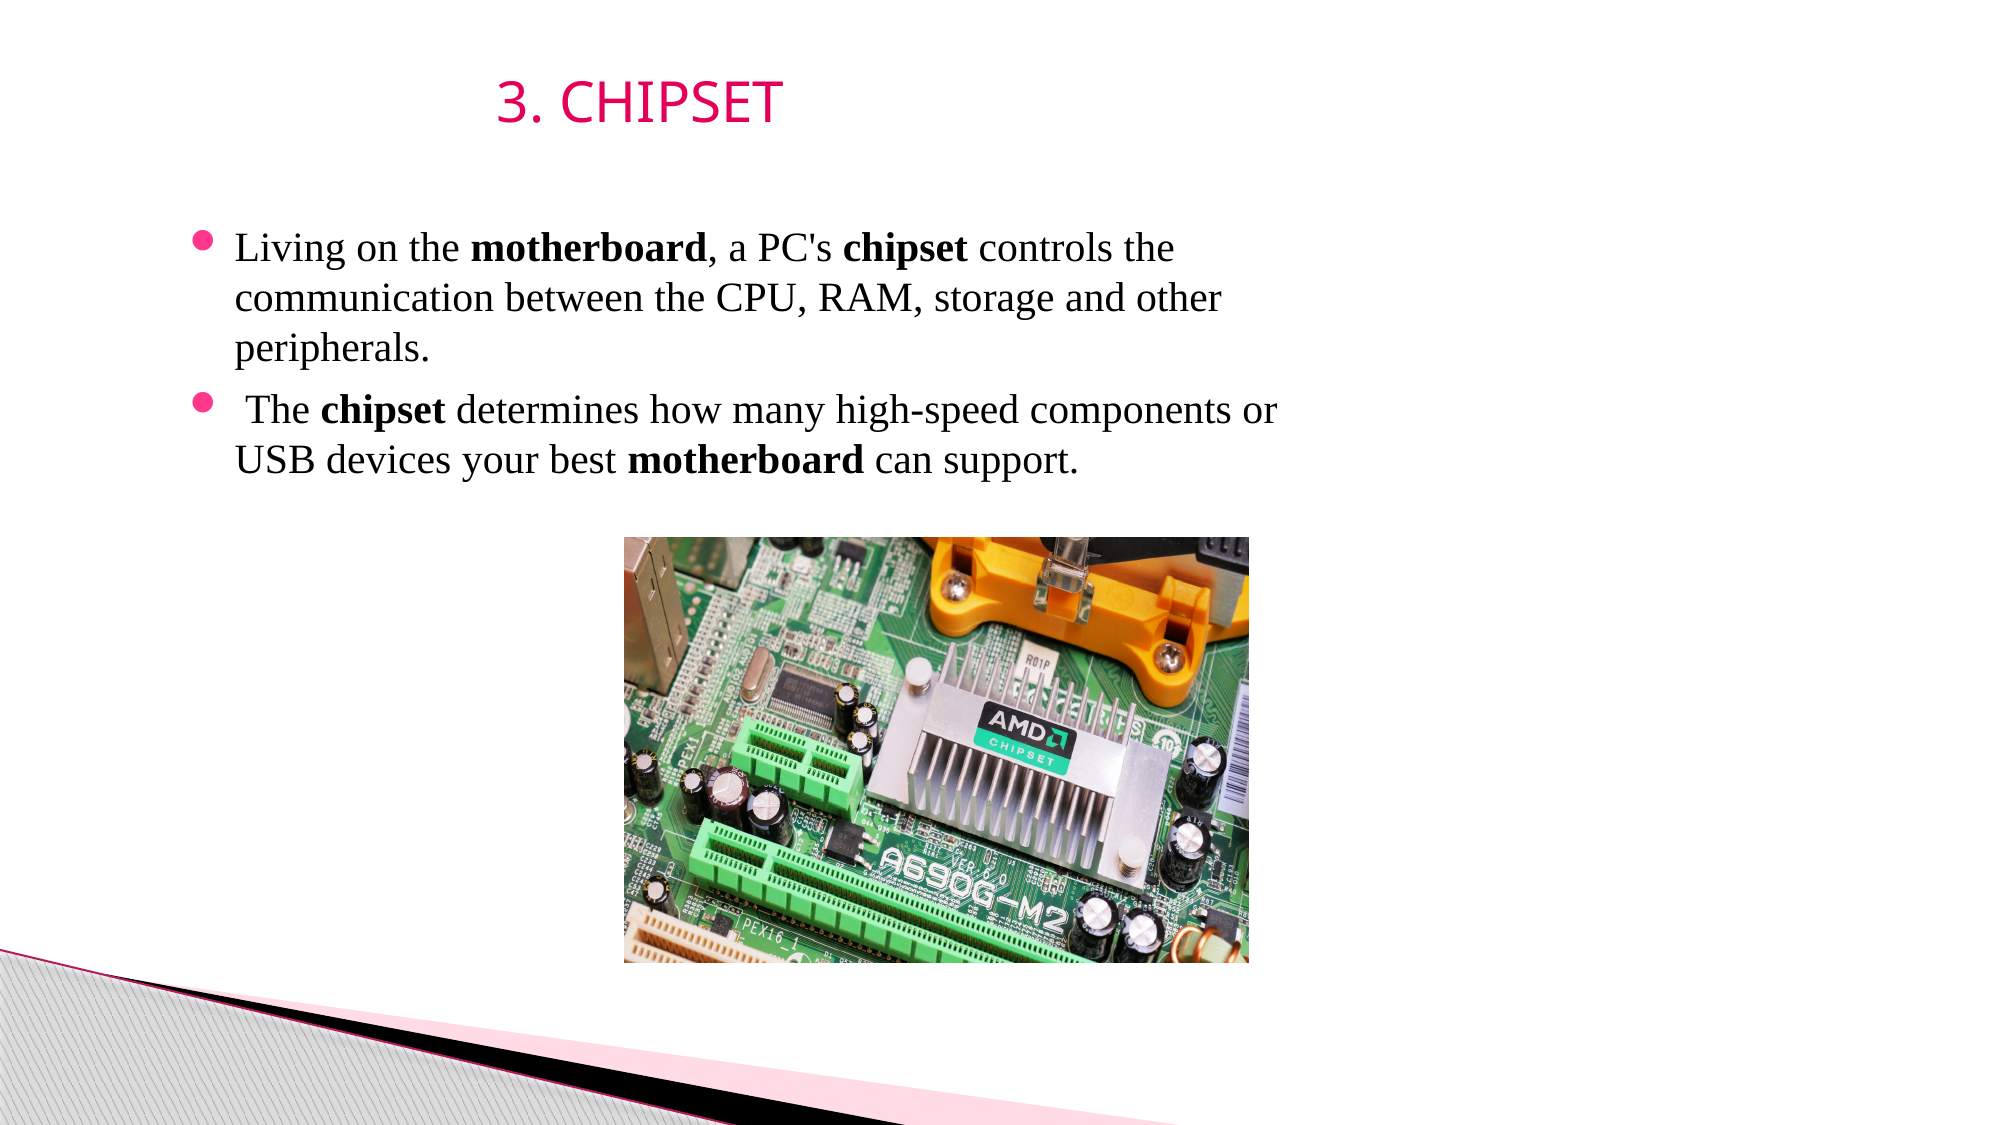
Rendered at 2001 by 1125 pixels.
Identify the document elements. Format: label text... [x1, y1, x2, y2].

text_box 3. CHIPSET [474, 24, 1075, 212]
text_box Living on the motherboard, a PC's chipset controls the communication between the CPU, RAM, storage and other peripherals. The chipset determines how many high-speed components or USB devices your best motherboard can support. [174, 212, 1375, 538]
picture [624, 537, 1249, 963]
